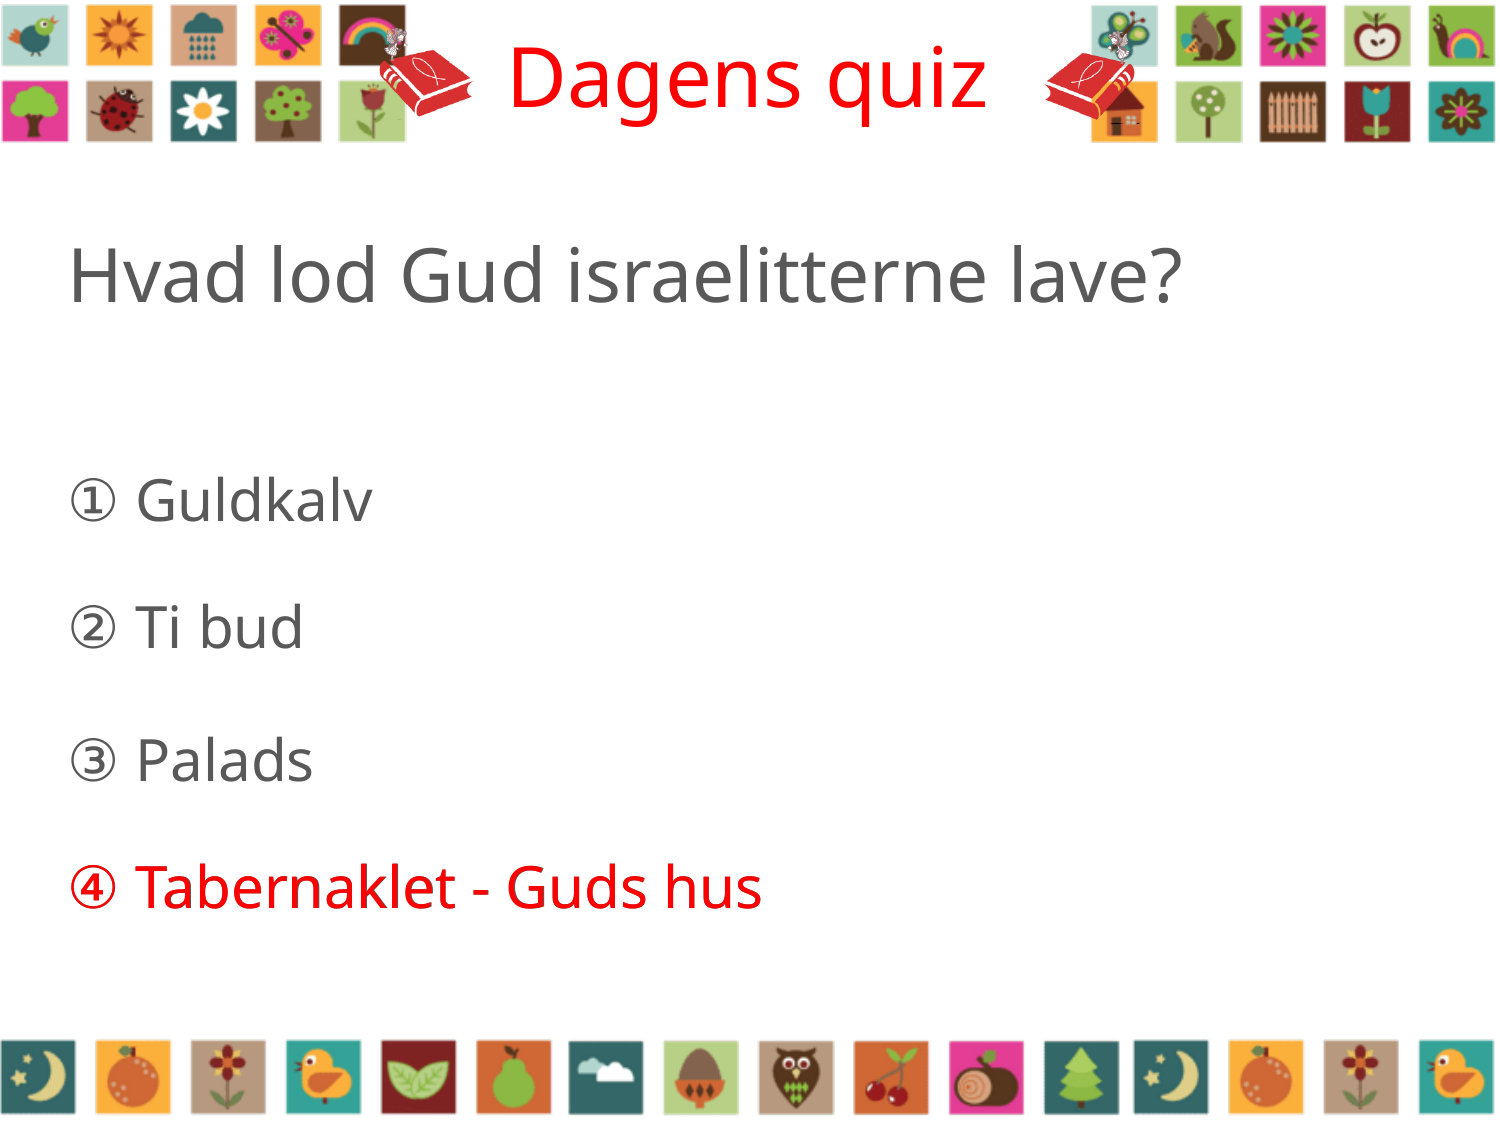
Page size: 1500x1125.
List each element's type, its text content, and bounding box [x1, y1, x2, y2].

text_box ④ Tabernaklet - Guds hus [52, 842, 1482, 928]
text_box Dagens quiz [425, 16, 1013, 131]
text_box ③ Palads [53, 716, 1483, 801]
text_box ② Ti bud [53, 582, 1436, 668]
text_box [0, 1028, 1500, 1118]
text_box Hvad lod Gud israelitterne lave? [53, 219, 1436, 325]
picture [1012, 3, 1500, 150]
text_box ① Guldkalv [53, 456, 1436, 541]
picture [0, 3, 505, 150]
